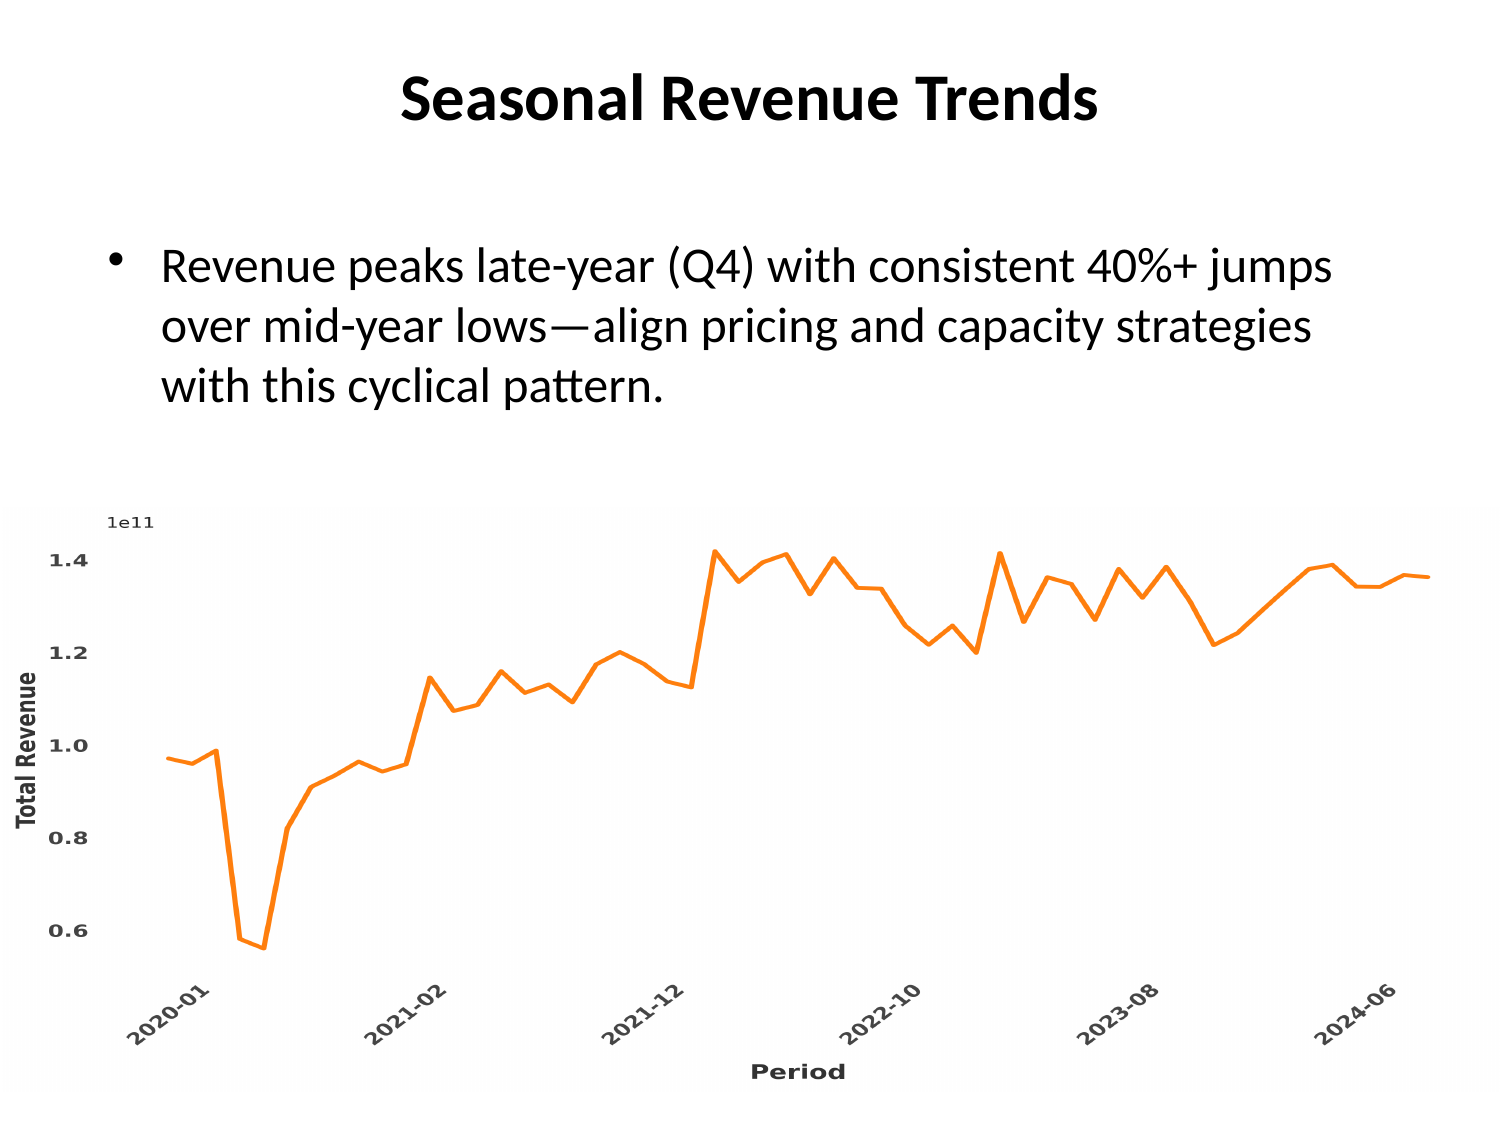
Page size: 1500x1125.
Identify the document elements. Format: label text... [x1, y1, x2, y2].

title Seasonal Revenue Trends [75, 0, 1425, 188]
list Revenue peaks late-year (Q4) with consistent 40%+ jumps over mid-year lows—align pricing and capacity strategies with this cyclical pattern. [75, 224, 1425, 507]
picture [2, 507, 1500, 1092]
